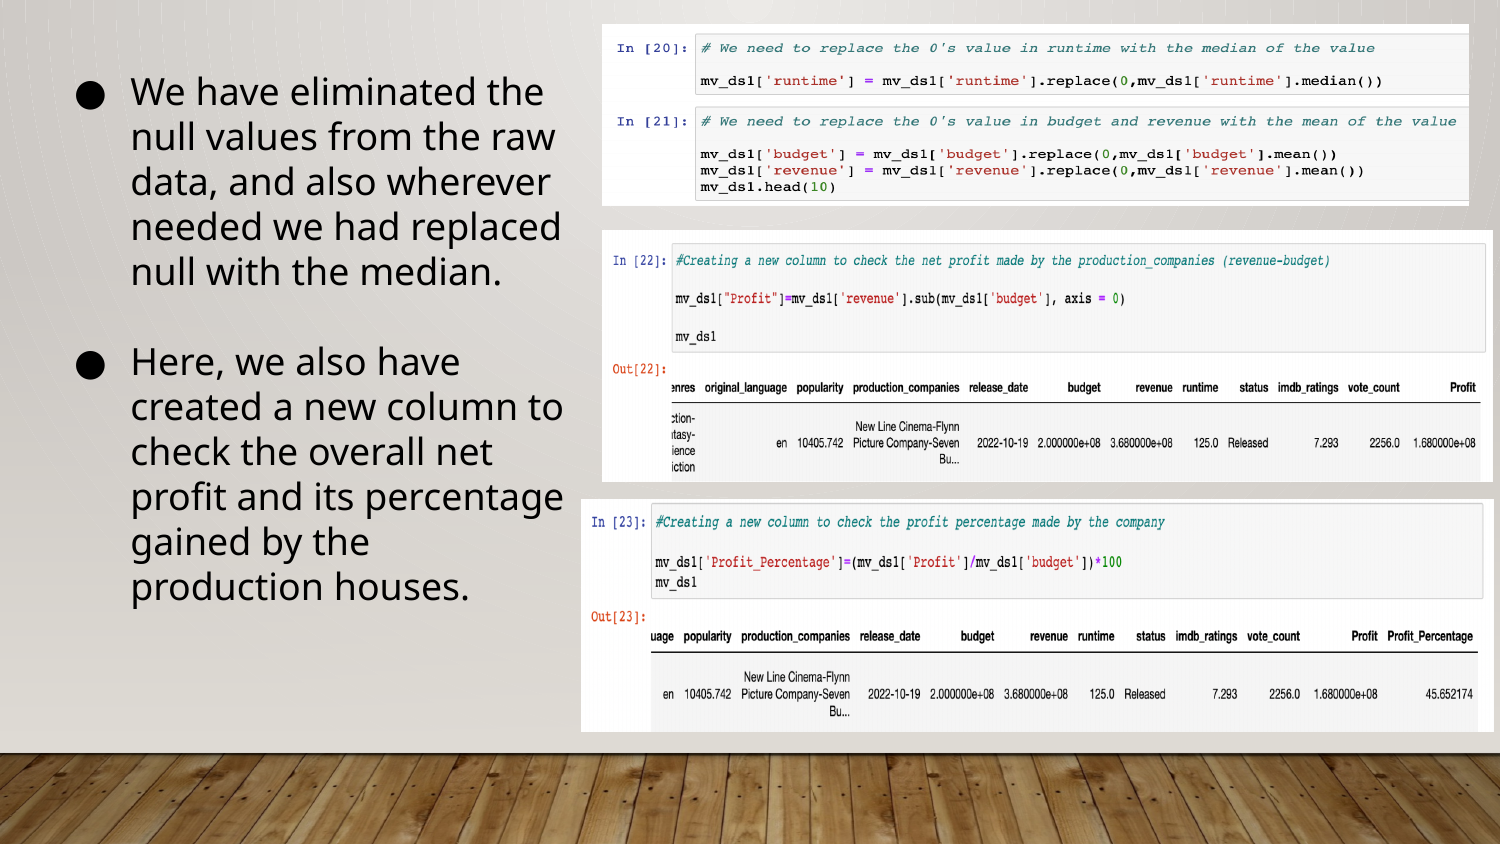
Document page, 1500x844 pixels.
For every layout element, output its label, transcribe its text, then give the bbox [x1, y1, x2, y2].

picture [581, 498, 1494, 732]
picture [0, 753, 1500, 844]
picture [602, 230, 1493, 482]
picture [602, 24, 1469, 207]
text_box We have eliminated the null values from the raw data, and also wherever needed we had replaced null with the median. Here, we also have created a new column to check the overall net profit and its percentage gained by the production houses. [40, 53, 581, 624]
